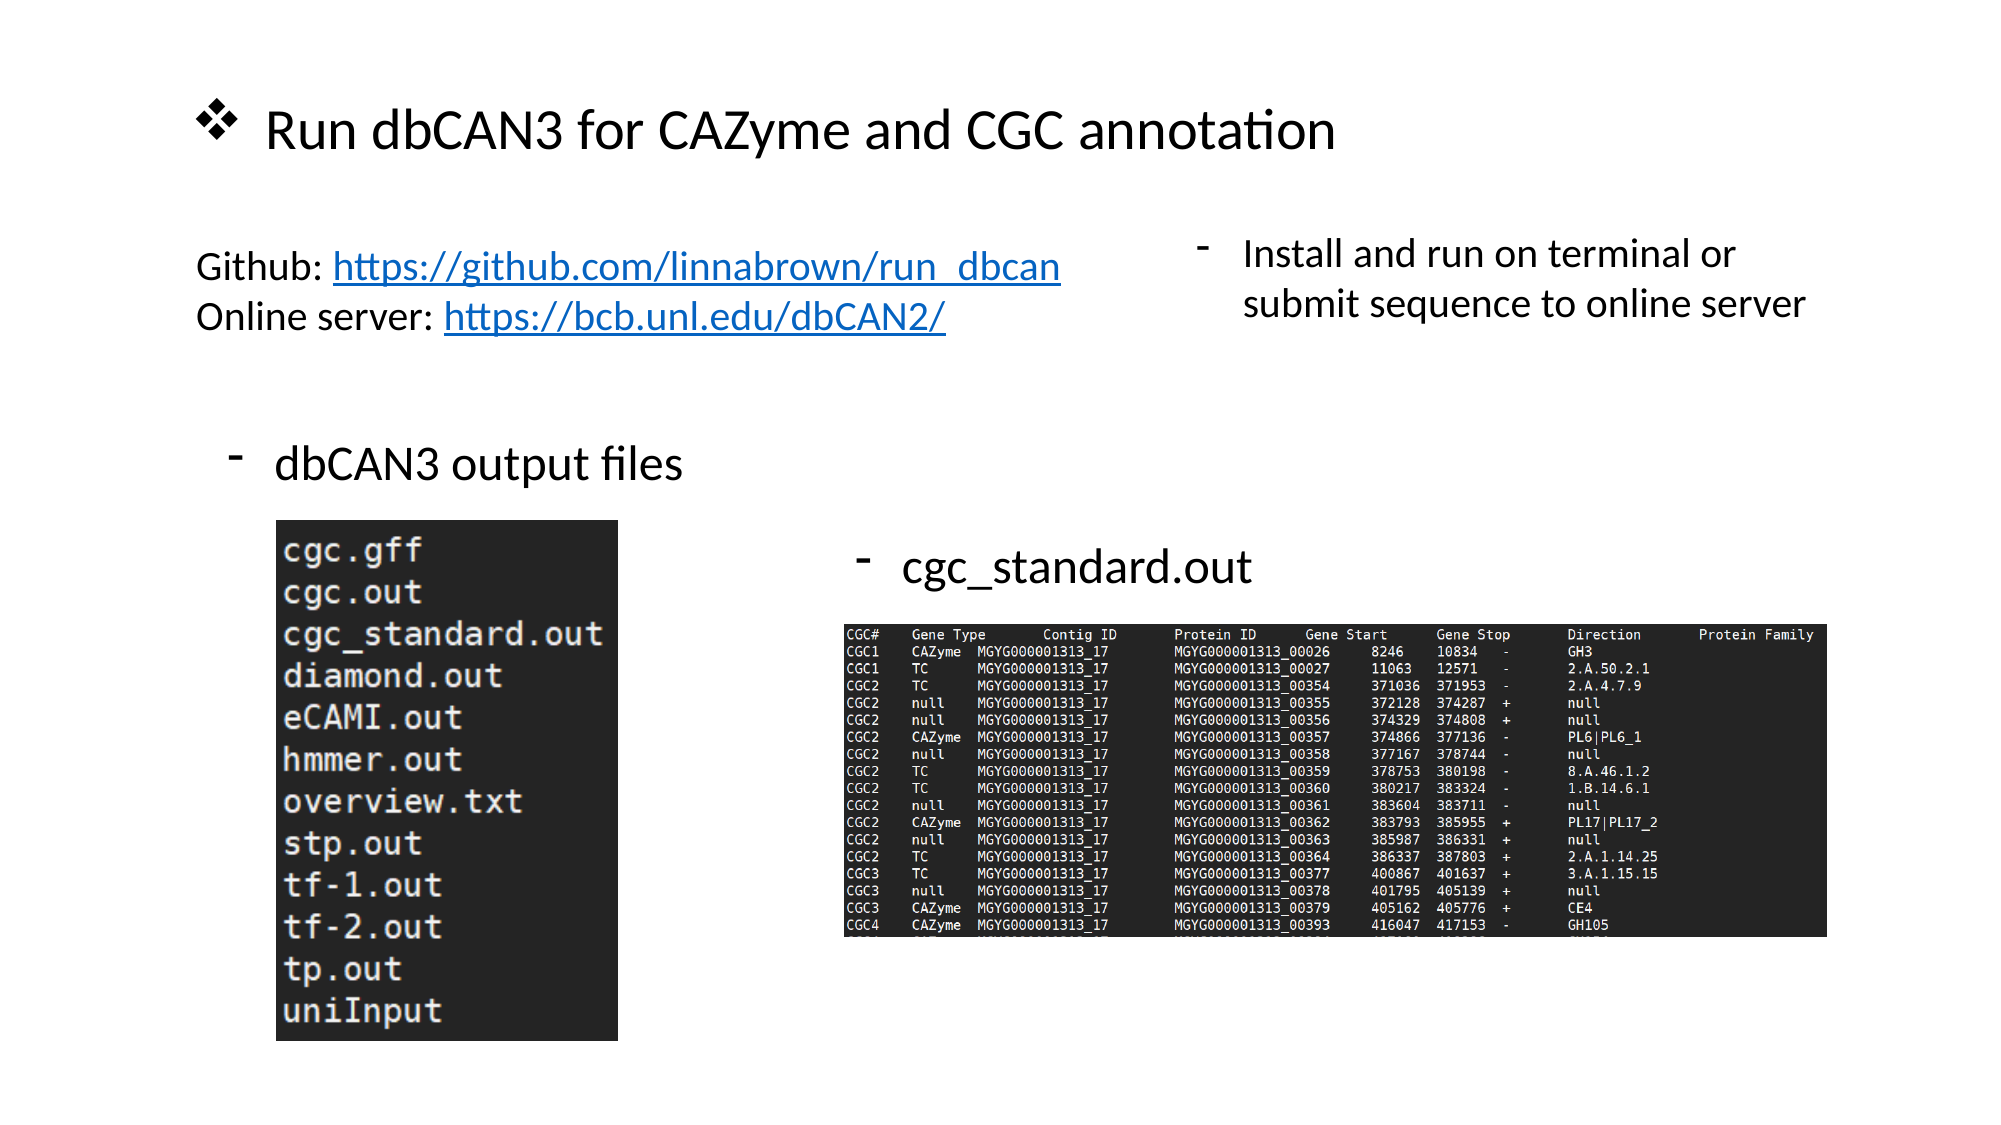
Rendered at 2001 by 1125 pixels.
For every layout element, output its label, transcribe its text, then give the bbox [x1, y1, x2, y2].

text_box dbCAN3 output files [212, 423, 841, 498]
picture [276, 520, 618, 1041]
text_box Install and run on terminal or submit sequence to online server [1181, 218, 1855, 333]
title Run dbCAN3 for CAZyme and CGC annotation [175, 86, 1417, 175]
picture [844, 624, 1827, 937]
text_box cgc_standard.out [840, 526, 1468, 602]
text_box Github: https://github.com/linnabrown/run_dbcan Online server: https://bcb.unl.edu/dbCAN2/ [181, 231, 1182, 346]
